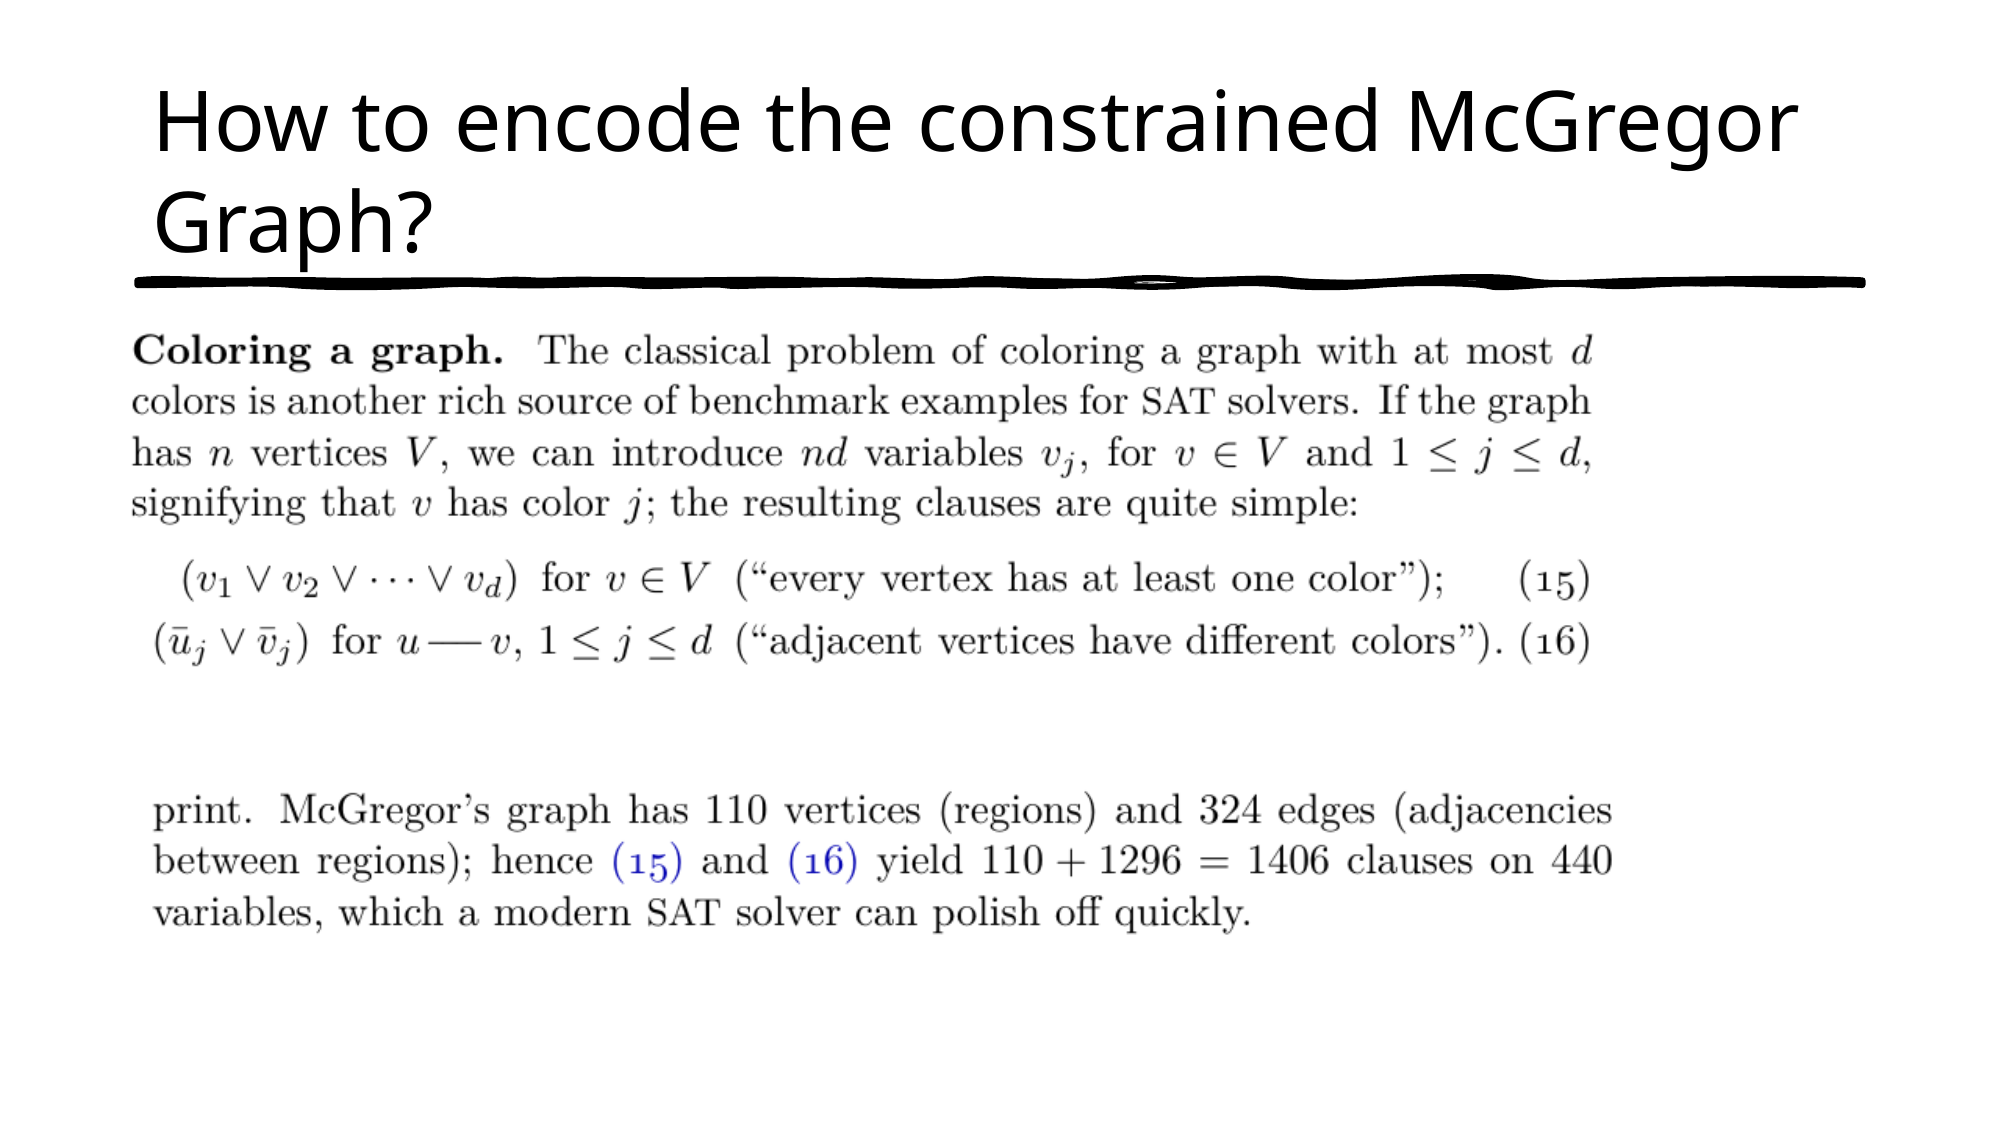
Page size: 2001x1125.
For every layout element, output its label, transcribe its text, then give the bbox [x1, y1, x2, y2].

picture [137, 787, 1662, 938]
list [118, 320, 1628, 693]
title How to encode the constrained McGregor Graph? [137, 59, 1863, 278]
